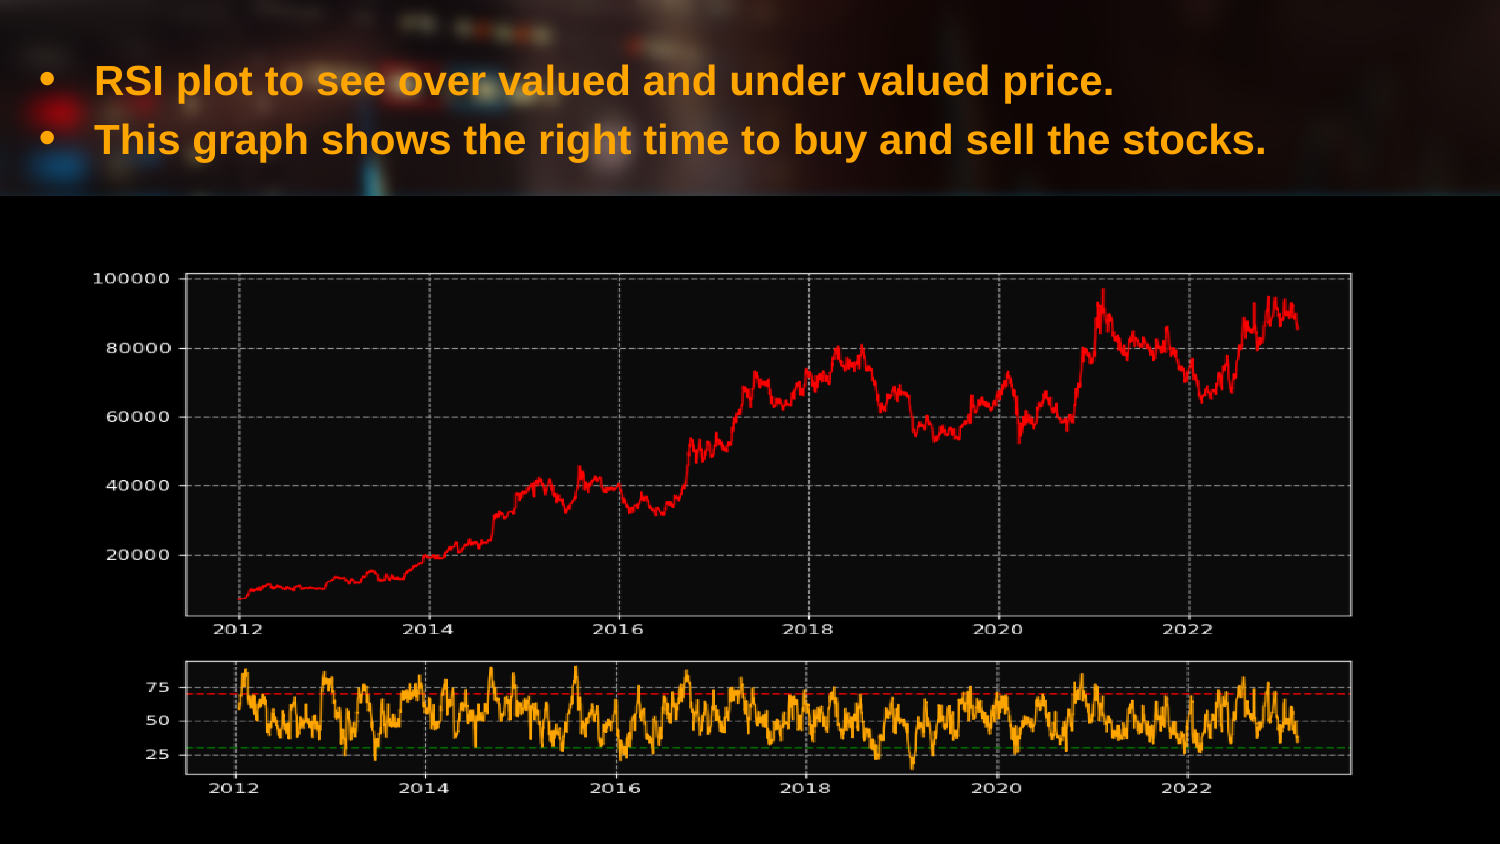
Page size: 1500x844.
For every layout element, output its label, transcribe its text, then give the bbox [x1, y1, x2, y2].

list RSI plot to see over valued and under valued price. This graph shows the right time to buy and sell the stocks. [23, 46, 1377, 194]
picture [0, 0, 1500, 844]
